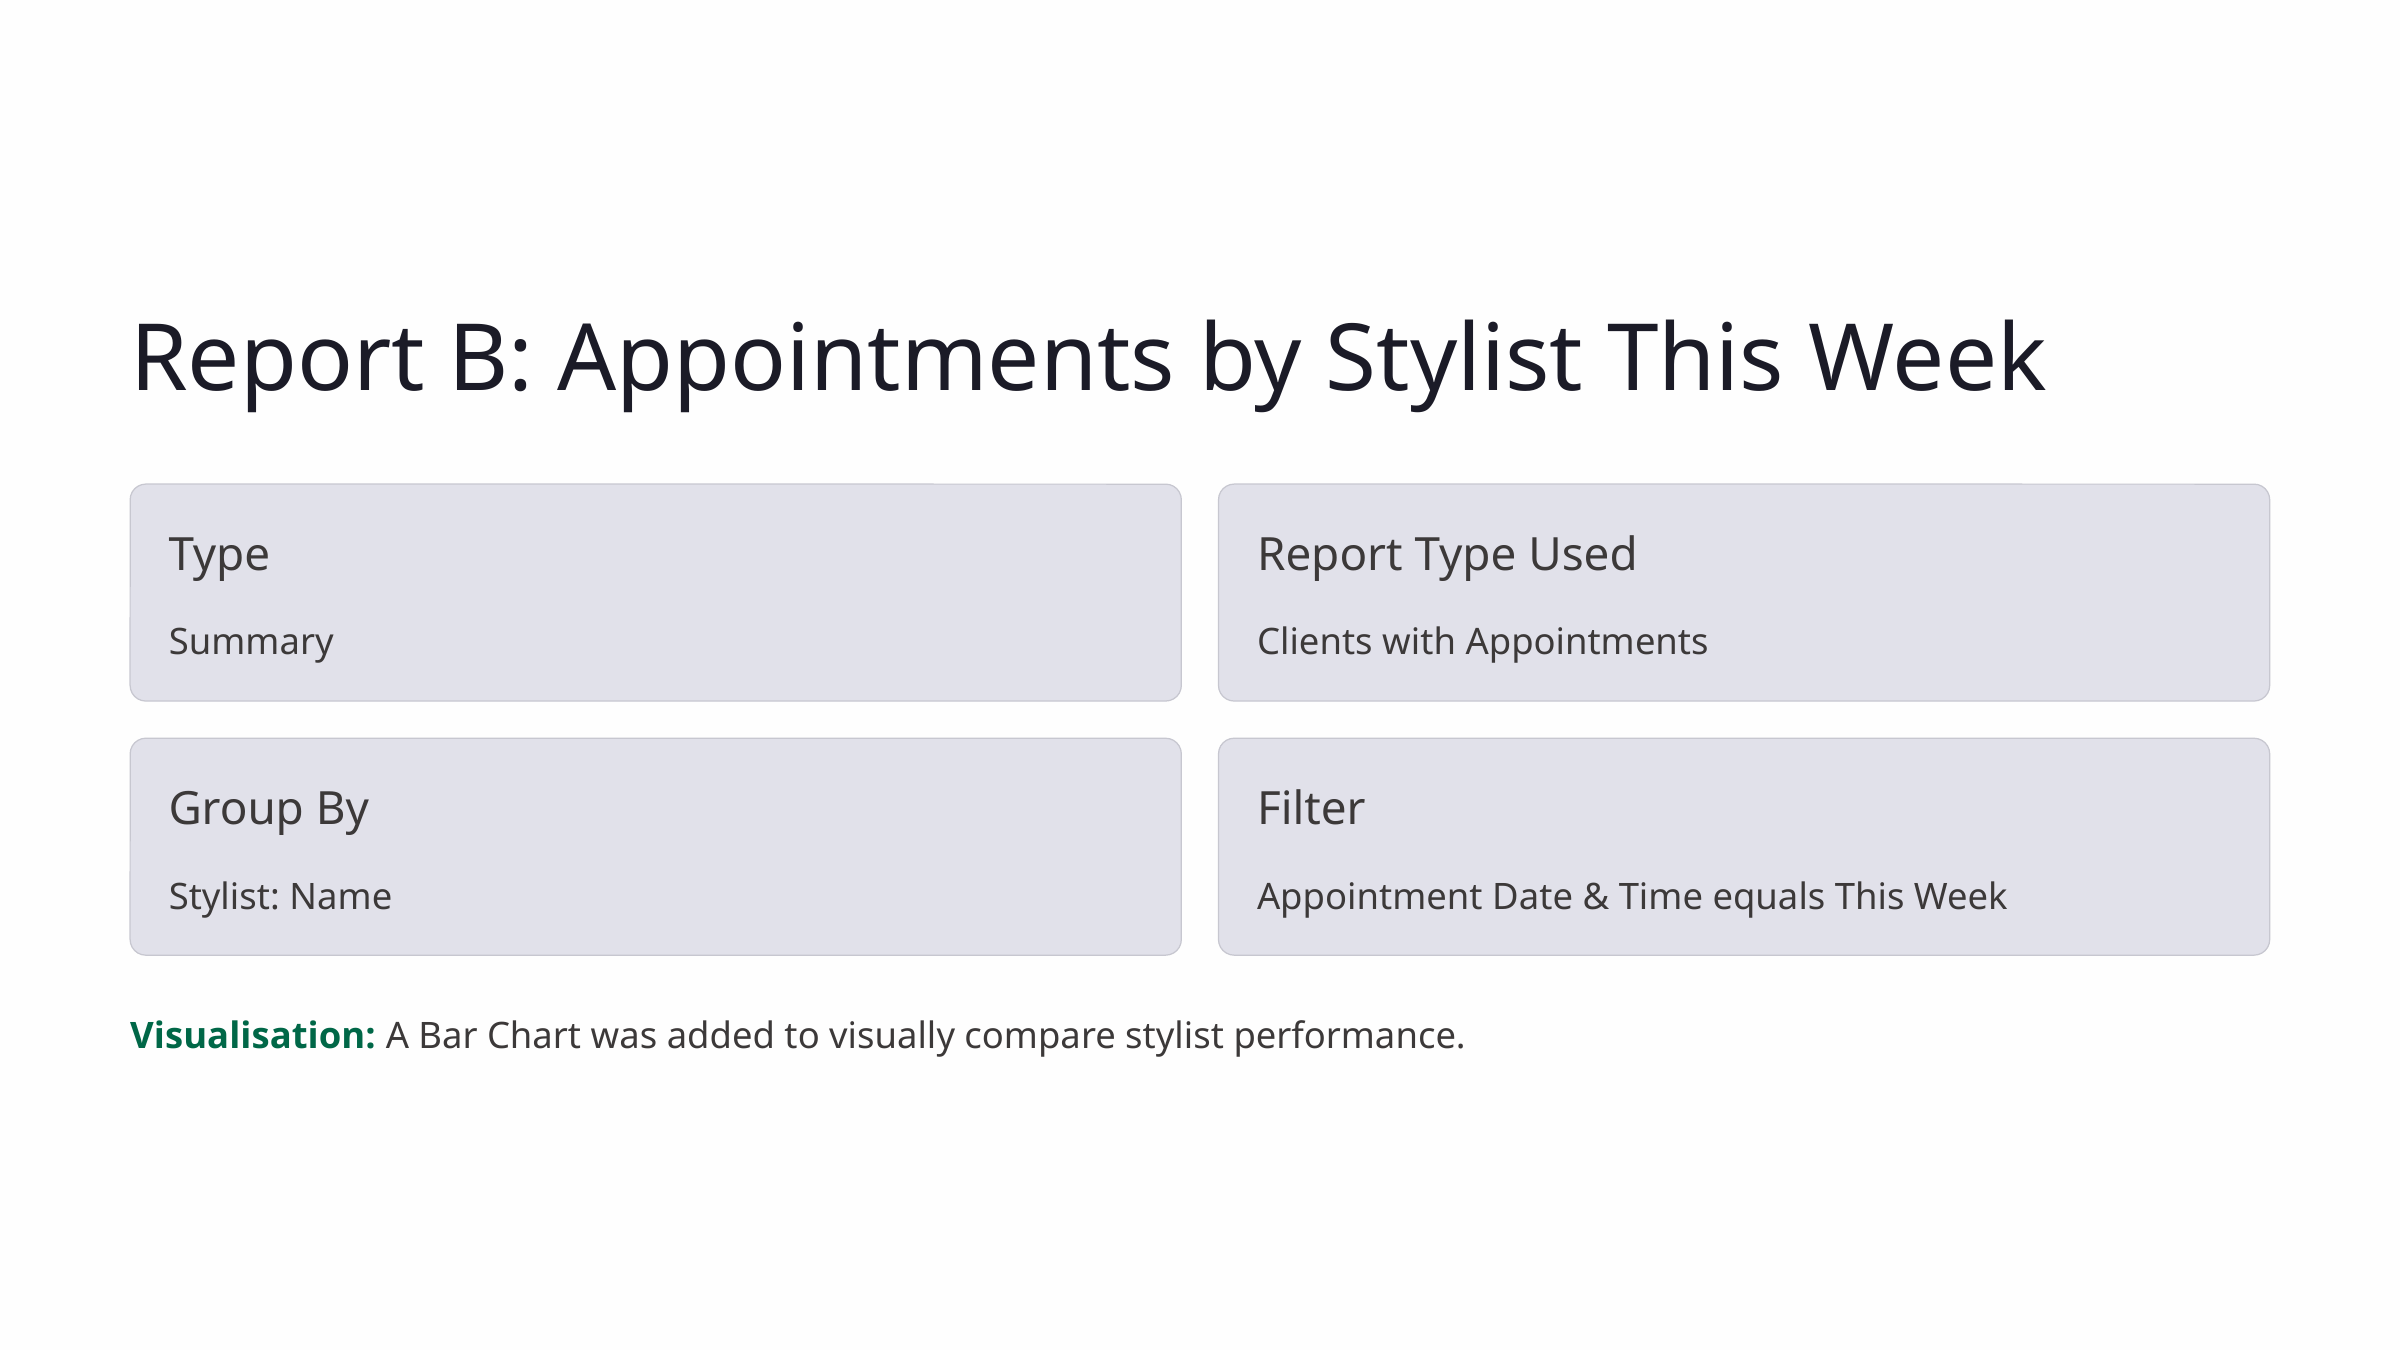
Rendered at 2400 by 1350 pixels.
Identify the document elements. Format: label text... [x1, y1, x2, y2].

text_box Report Type Used [1256, 522, 1723, 581]
text_box Appointment Date & Time equals This Week [1256, 857, 2232, 917]
text_box Filter [1256, 776, 1723, 835]
text_box Group By [168, 776, 634, 835]
text_box Stylist: Name [168, 857, 1143, 917]
text_box Summary [168, 603, 1143, 663]
text_box [1218, 738, 2270, 956]
text_box Clients with Appointments [1256, 603, 2232, 663]
text_box Report B: Appointments by Stylist This Week [130, 293, 2030, 410]
text_box Visualisation: A Bar Chart was added to visually compare stylist performance. [130, 996, 2270, 1057]
text_box [130, 484, 1182, 702]
text_box Type [168, 522, 634, 581]
text_box [130, 738, 1182, 956]
text_box [1218, 484, 2270, 702]
